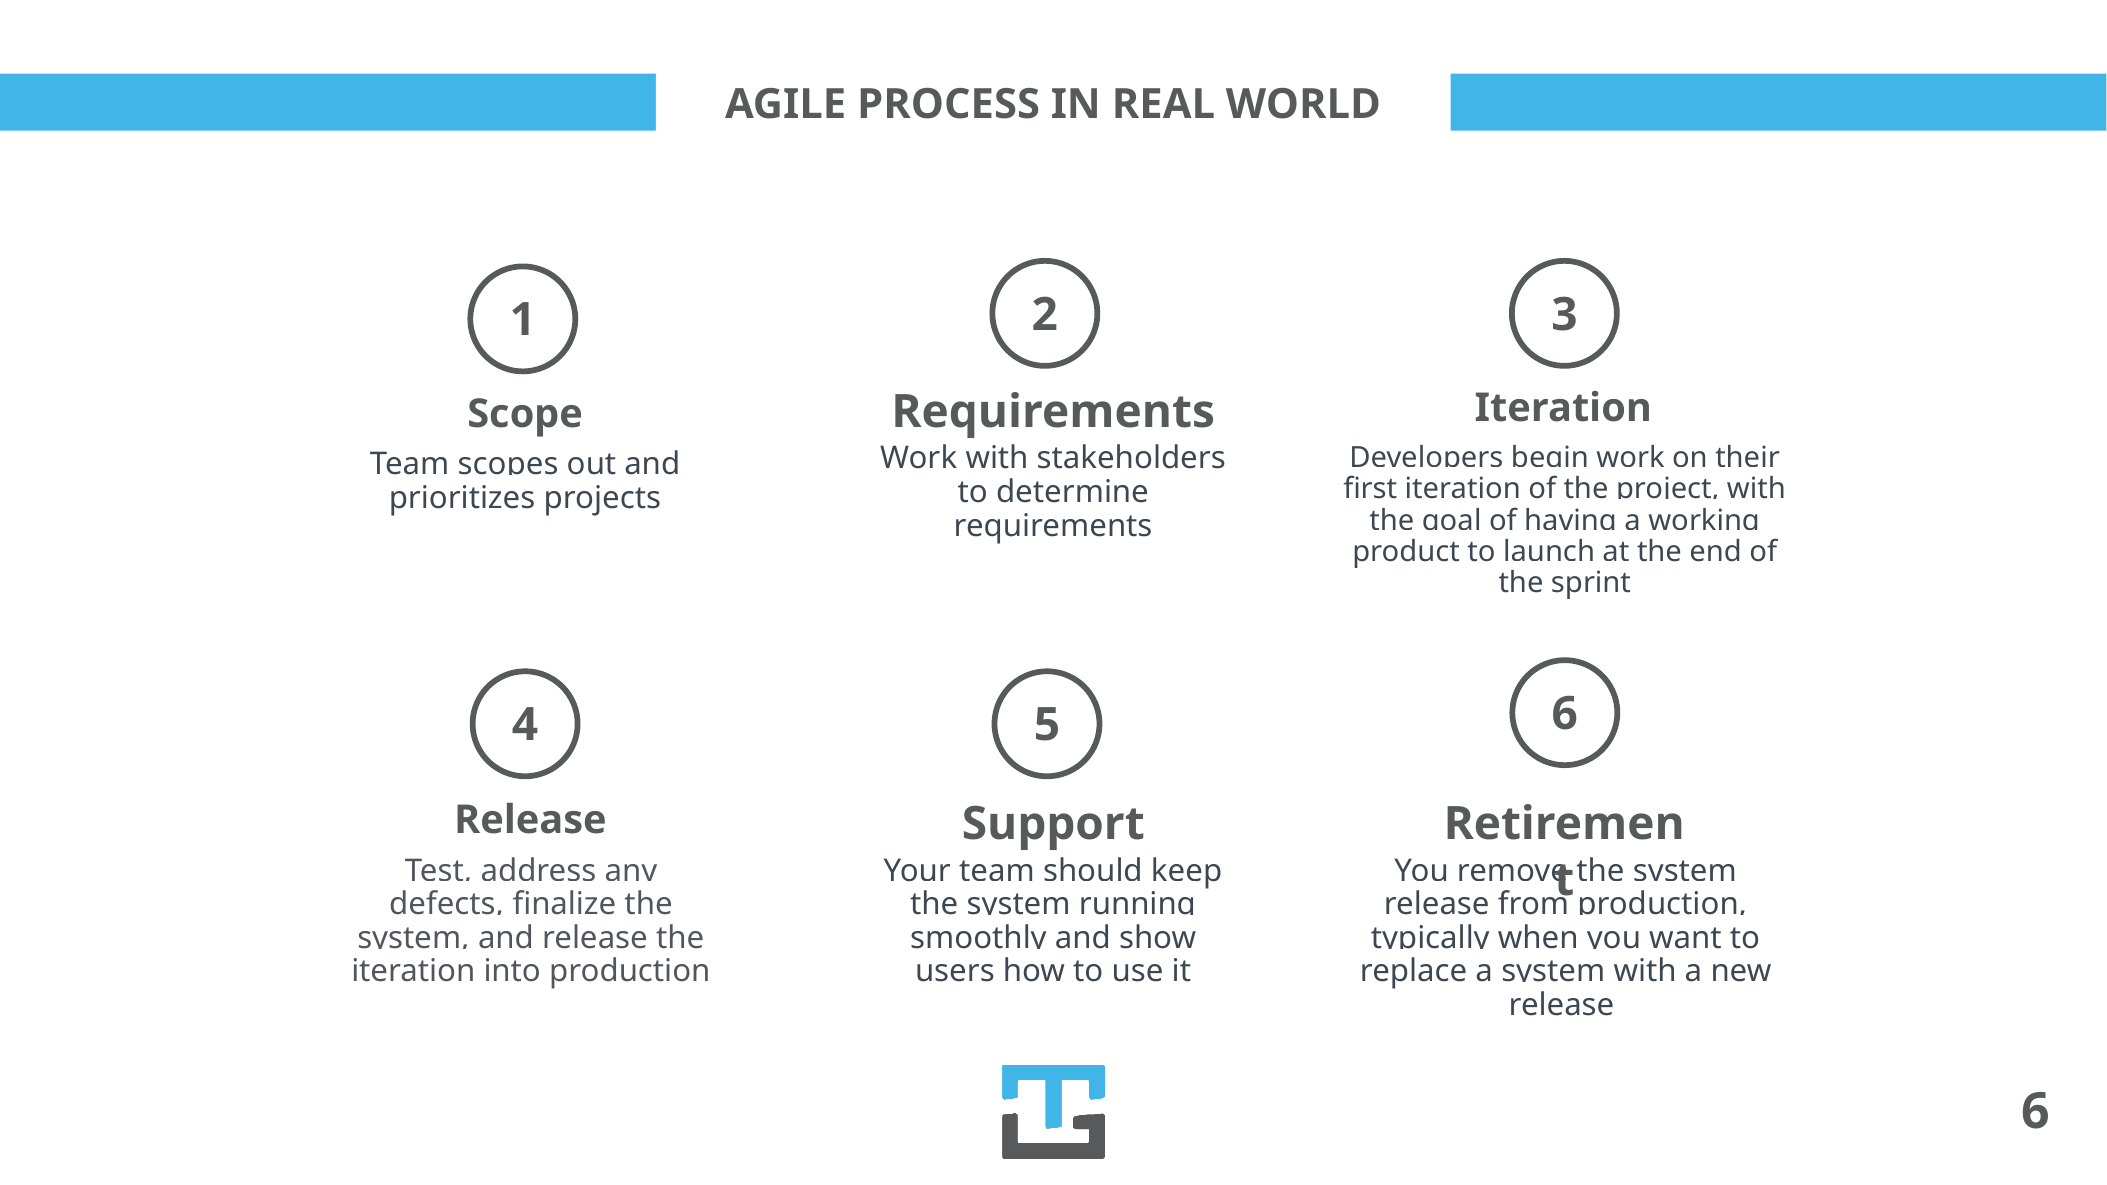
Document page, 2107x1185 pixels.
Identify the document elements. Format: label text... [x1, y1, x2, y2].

text_box 3 [1511, 260, 1617, 366]
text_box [1338, 785, 1793, 954]
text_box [1324, 373, 1806, 542]
text_box 6 [1512, 660, 1618, 766]
text_box 2 [992, 260, 1098, 366]
text_box 5 [994, 671, 1100, 777]
text_box 4 [472, 671, 578, 777]
text_box 1 [470, 266, 576, 372]
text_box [330, 785, 732, 954]
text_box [856, 373, 1250, 542]
title AGILE PROCESS IN REAL WORLD [655, 61, 1451, 143]
picture [965, 1065, 1141, 1161]
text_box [853, 785, 1253, 954]
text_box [309, 379, 741, 548]
